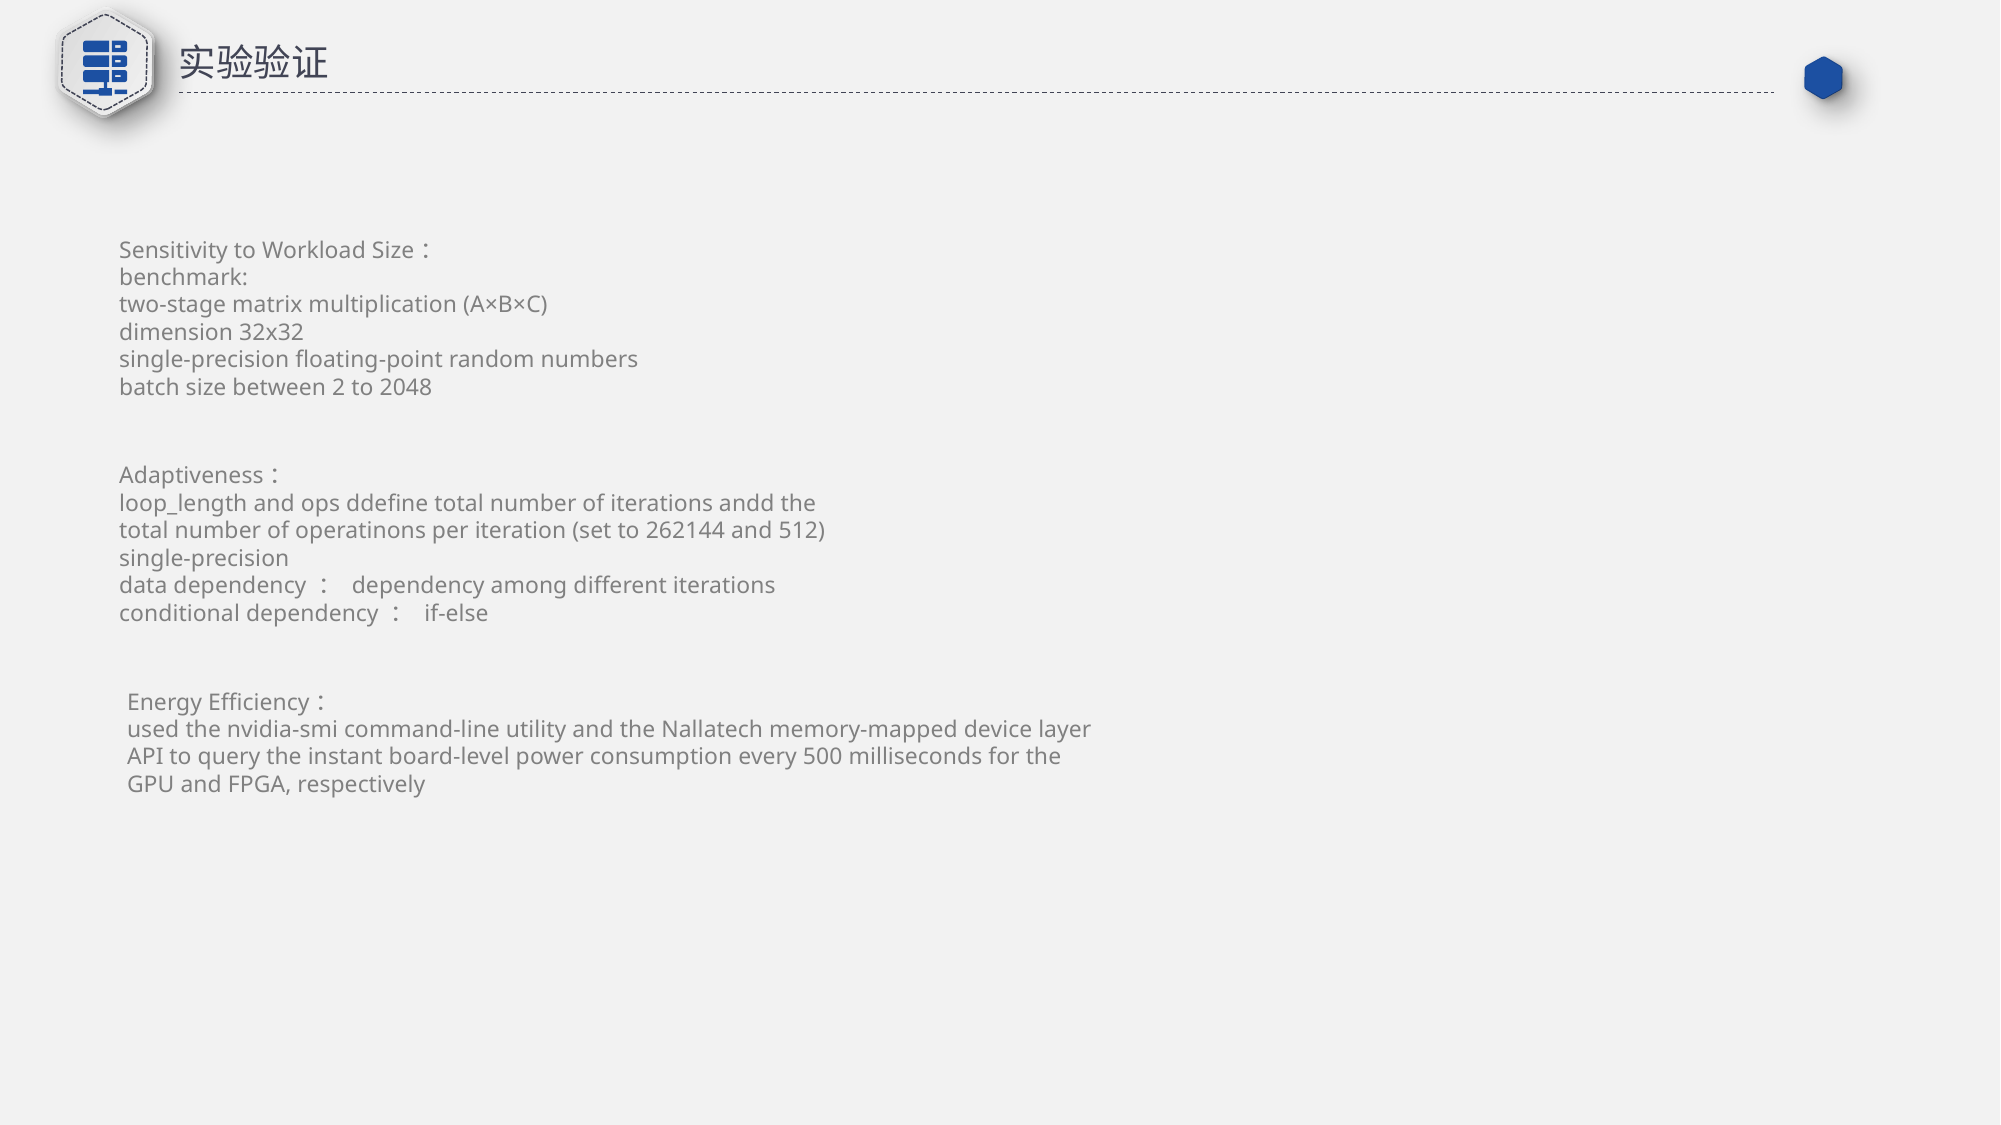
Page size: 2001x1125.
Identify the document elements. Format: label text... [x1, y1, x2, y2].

text_box Energy Efficiency： used the nvidia-smi command-line utility and the Nallatech memory-mapped device layer API to query the instant board-level power consumption every 500 milliseconds for the GPU and FPGA, respectively [112, 679, 1113, 805]
text_box Adaptiveness： loop_length and ops ddefine total number of iterations andd the total number of operatinons per iteration (set to 262144 and 512) single-precision data dependency ： dependency among different iterations conditional dependency ： if-else [104, 453, 854, 634]
text_box Sensitivity to Workload Size： benchmark: two-stage matrix multiplication (A×B×C) dimension 32x32 single-precision floating-point random numbers batch size between 2 to 2048 [104, 227, 1105, 408]
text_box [1802, 58, 1845, 97]
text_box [49, 12, 160, 112]
text_box 实验验证 [167, 33, 475, 90]
